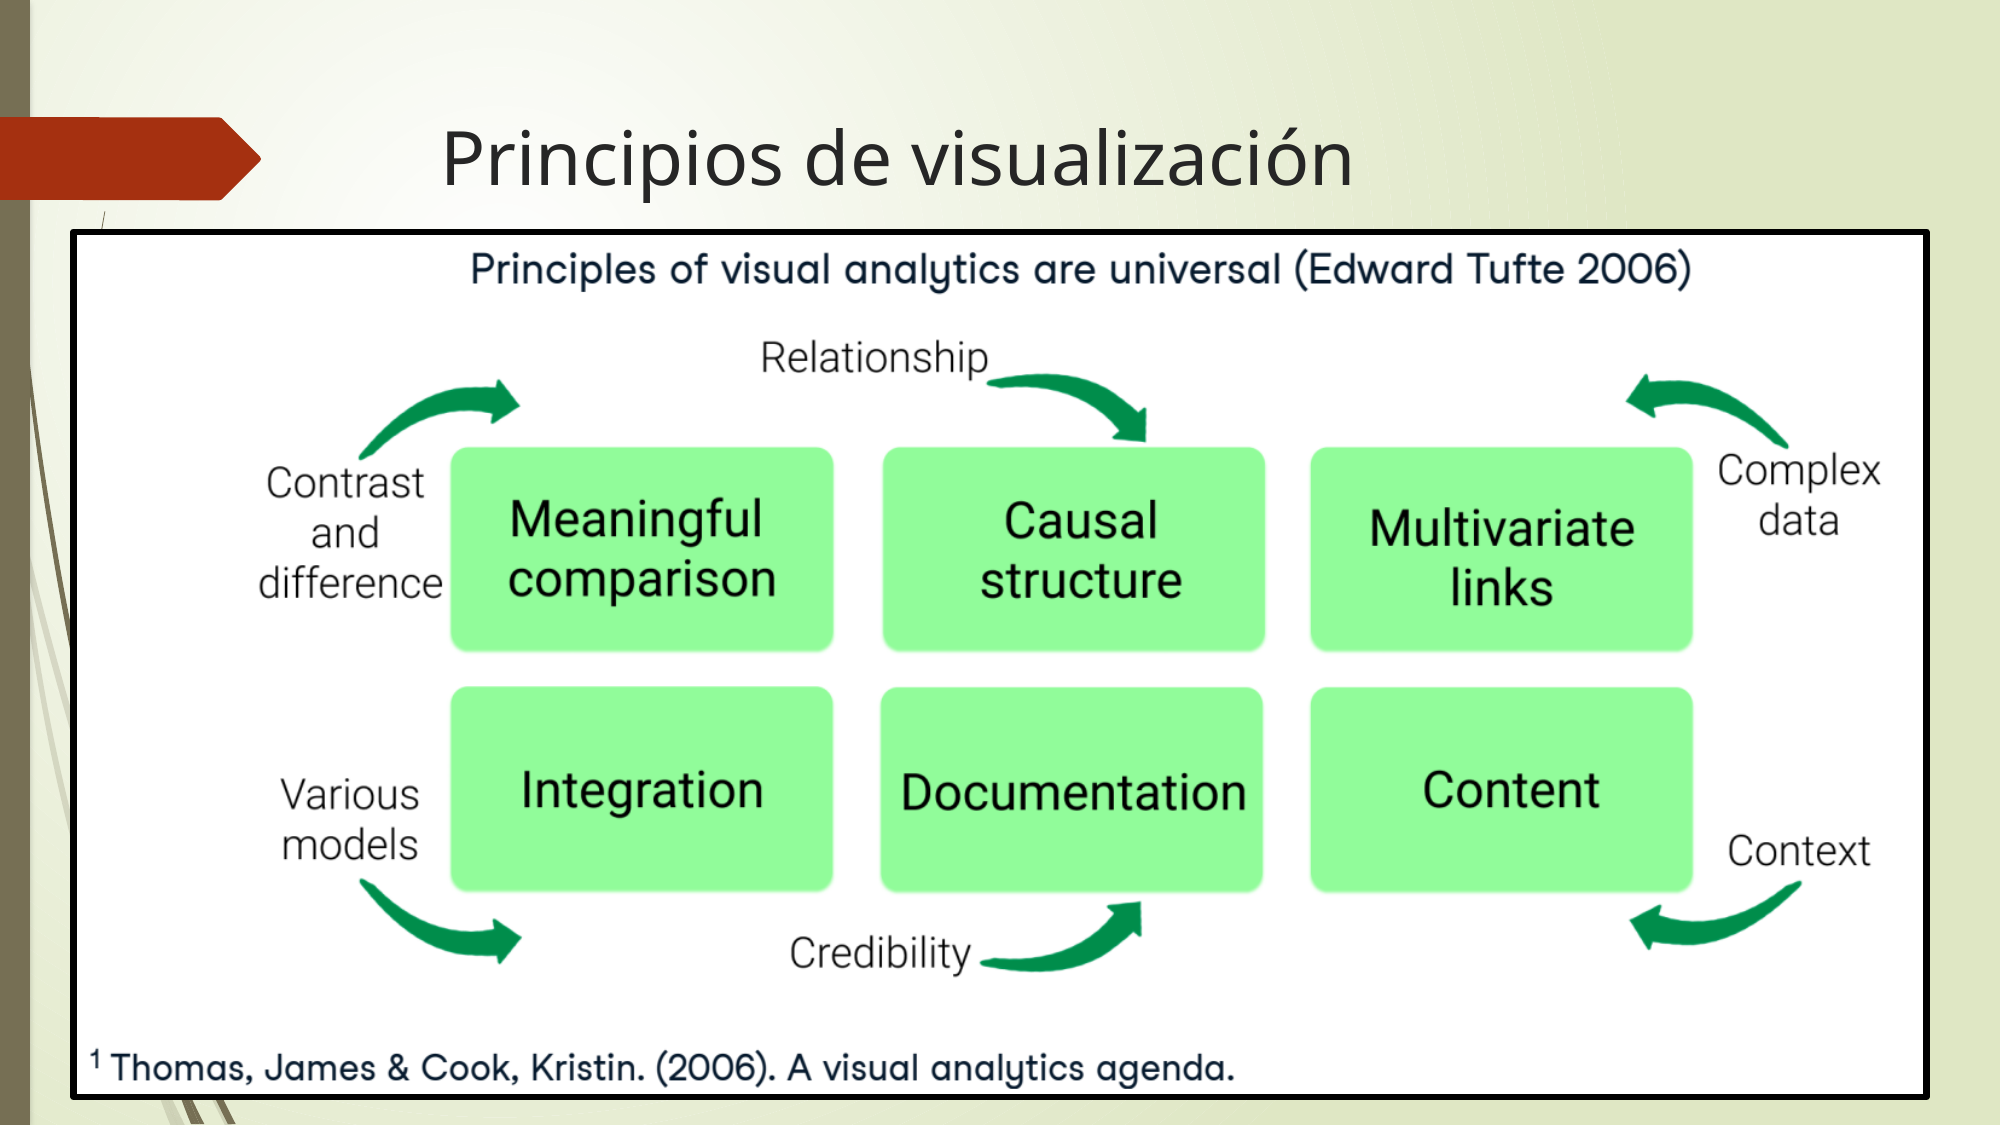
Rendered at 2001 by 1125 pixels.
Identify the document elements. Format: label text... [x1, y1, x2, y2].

title Principios de visualización [425, 102, 1888, 229]
picture [76, 234, 1924, 1095]
